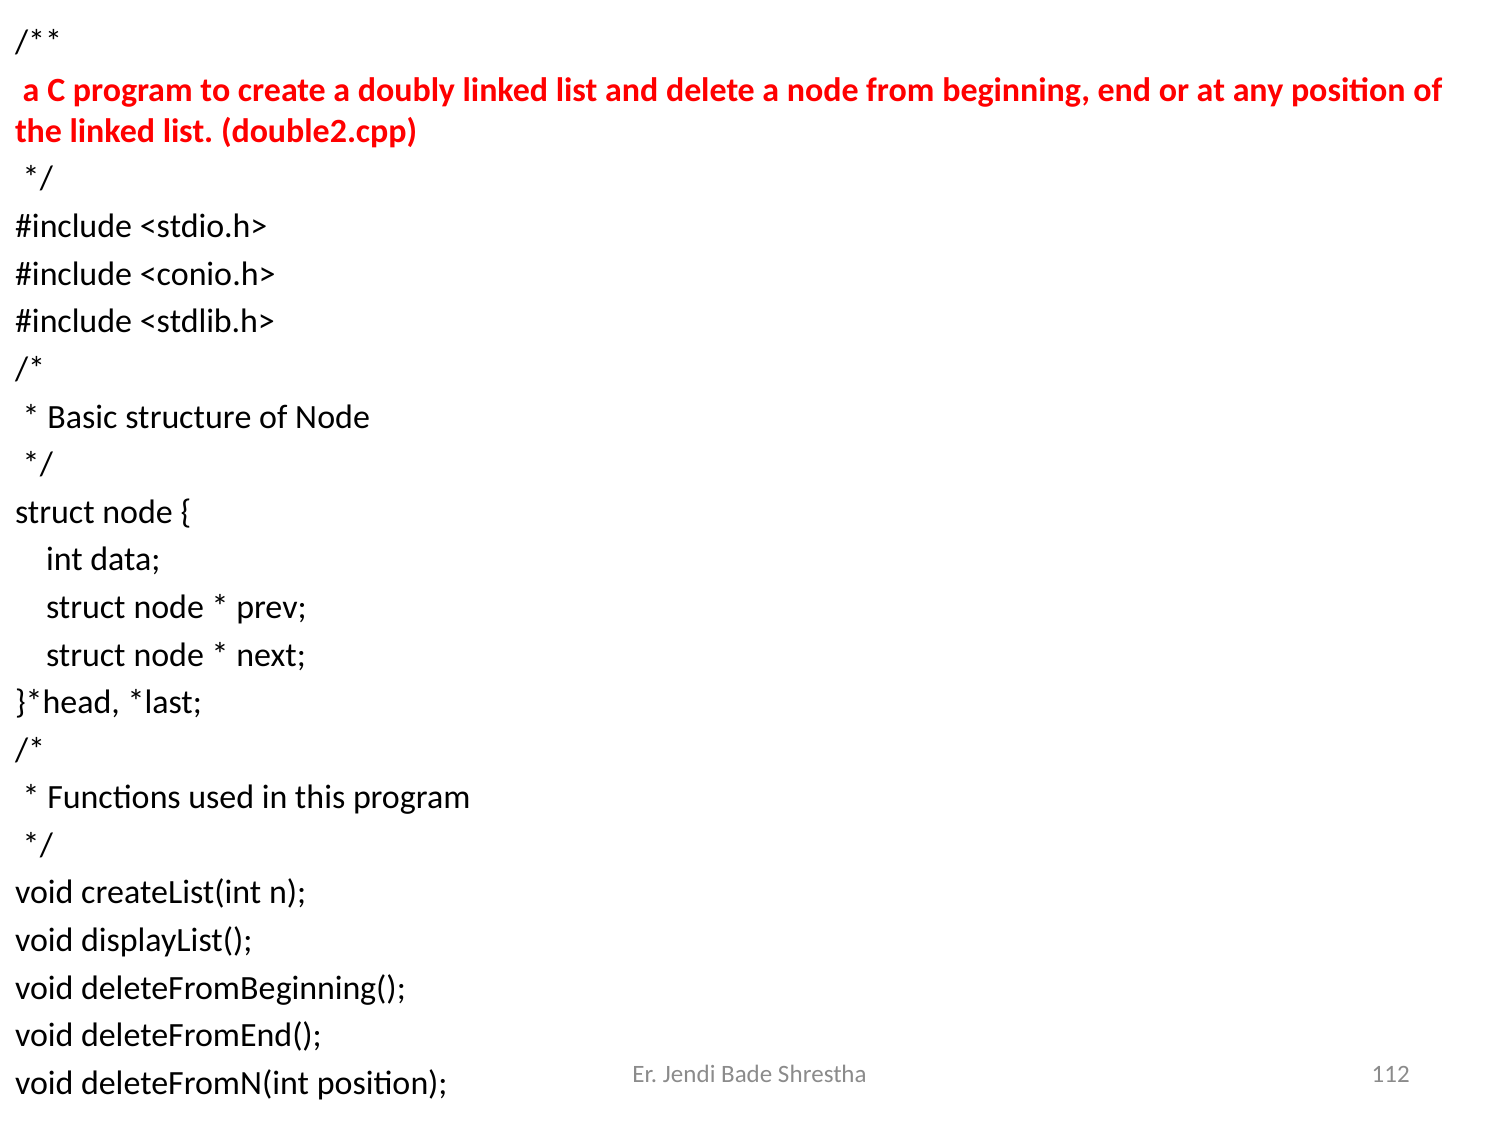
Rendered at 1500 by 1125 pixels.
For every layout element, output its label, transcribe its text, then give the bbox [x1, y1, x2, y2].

slide_number 112 [1074, 1042, 1425, 1103]
list /** a C program to create a doubly linked list and delete a node from beginning, end or at any position of the linked list. (double2.cpp) */ #include <stdio.h> #include <conio.h> #include <stdlib.h> /* * Basic structure of Node */ struct node { int data; struct node * prev; struct node * next; }*head, *last; /* * Functions used in this program */ void createList(int n); void displayList(); void deleteFromBeginning(); void deleteFromEnd(); void deleteFromN(int position); [0, 12, 1500, 1113]
footer Er. Jendi Bade Shrestha [512, 1042, 988, 1103]
